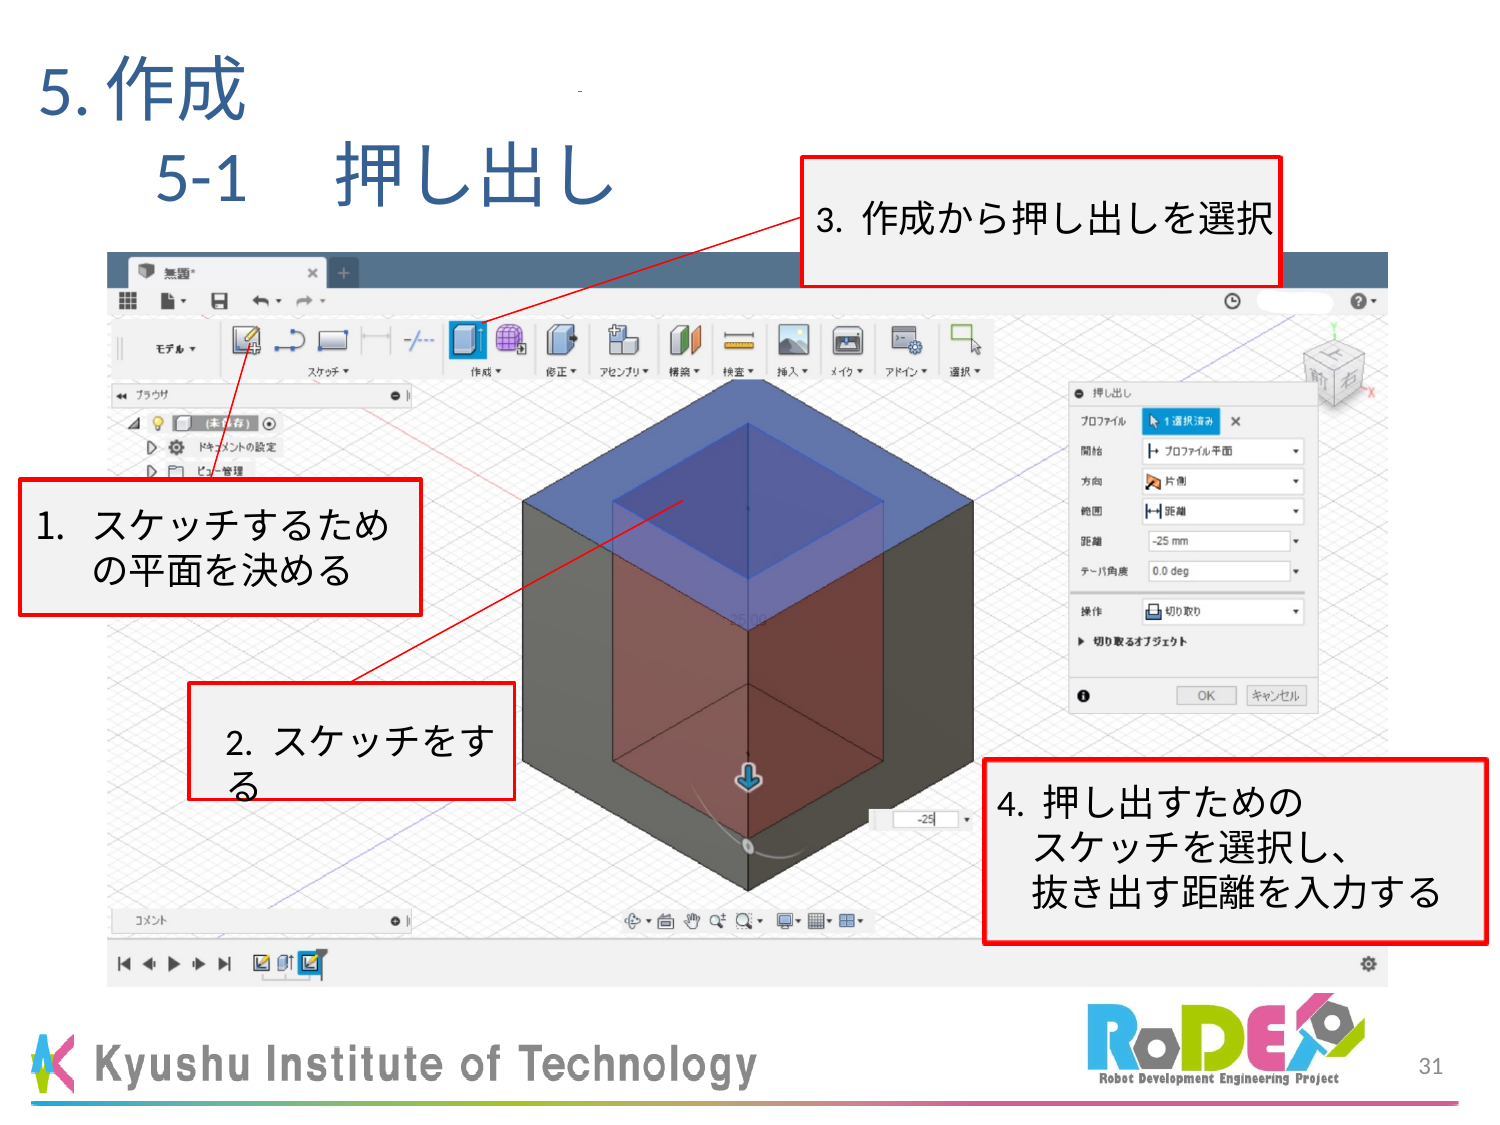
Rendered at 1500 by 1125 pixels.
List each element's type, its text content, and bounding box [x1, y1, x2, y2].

text_box スケッチするための平面を決める [20, 494, 101, 599]
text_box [350, 499, 684, 682]
text_box 4. 押し出すための スケッチを選択し、 抜き出す距離を入力する [1494, 771, 1500, 922]
slide_number 30 [1387, 1035, 1459, 1095]
picture [31, 993, 1459, 1106]
text_box [18, 477, 101, 617]
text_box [210, 342, 251, 480]
picture [106, 155, 1490, 987]
title 5.作成 5-1 押し出し [22, 35, 1416, 224]
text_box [481, 217, 801, 324]
